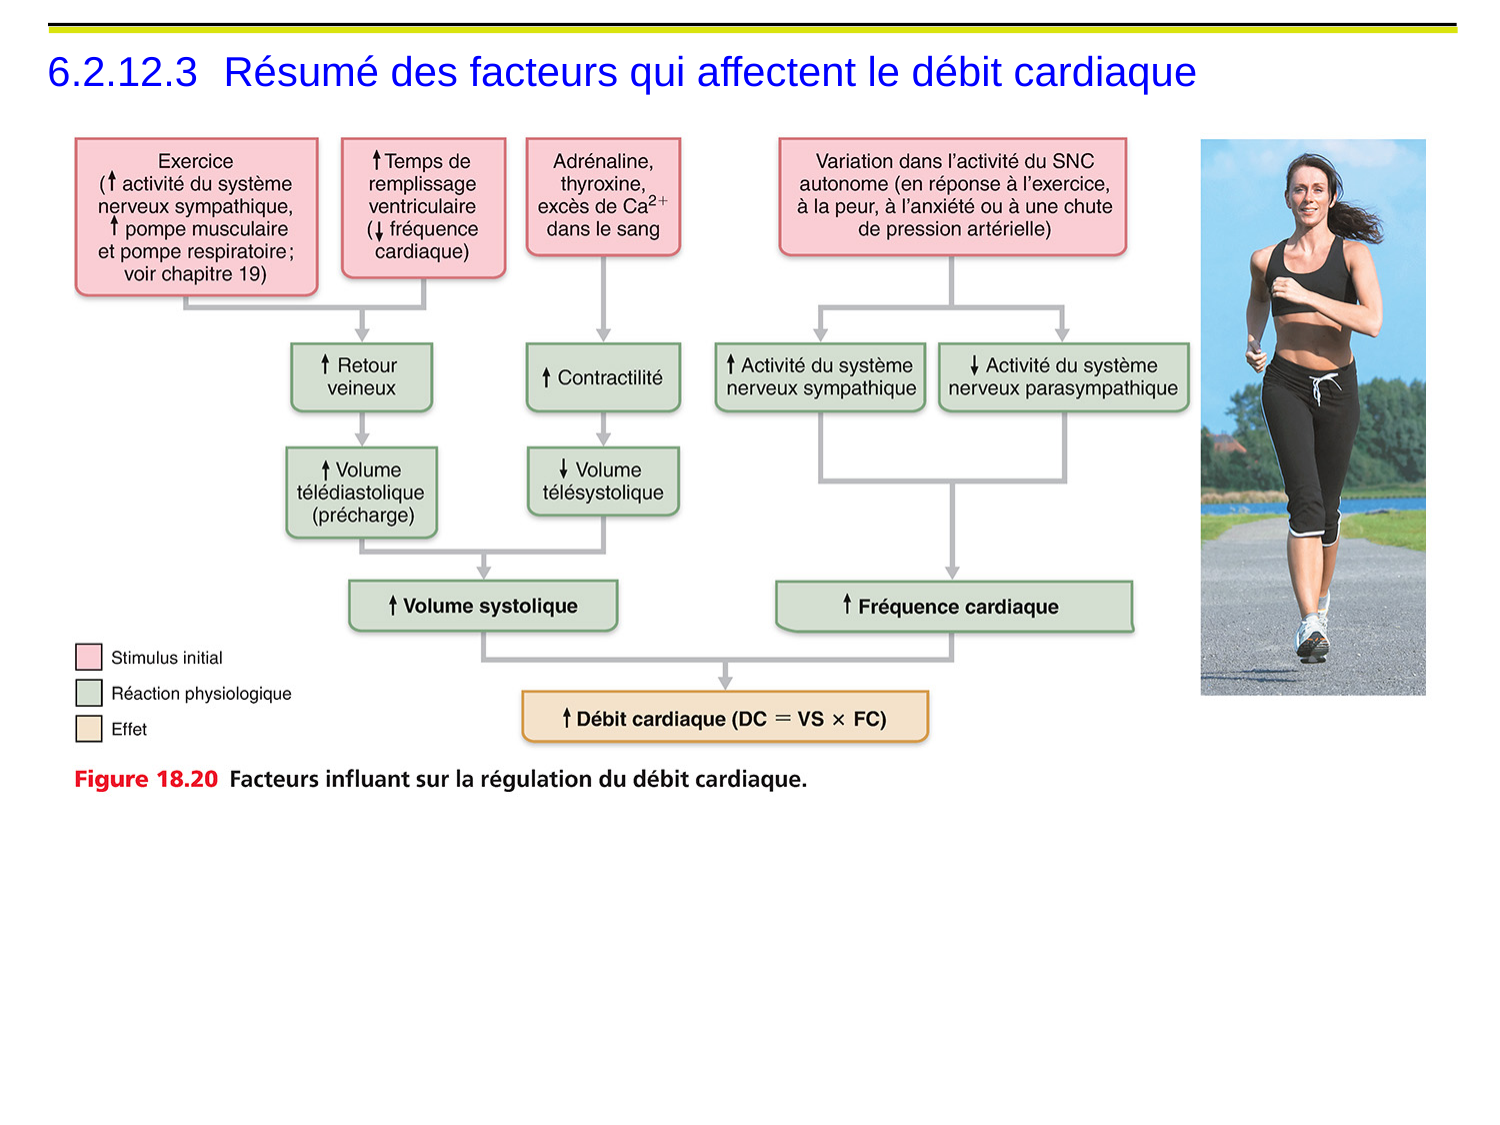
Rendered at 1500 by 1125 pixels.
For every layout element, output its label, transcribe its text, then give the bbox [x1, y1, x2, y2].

text_box 6.2.12.3 Résumé des facteurs qui affectent le débit cardiaque [32, 37, 1458, 103]
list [64, 124, 1436, 805]
